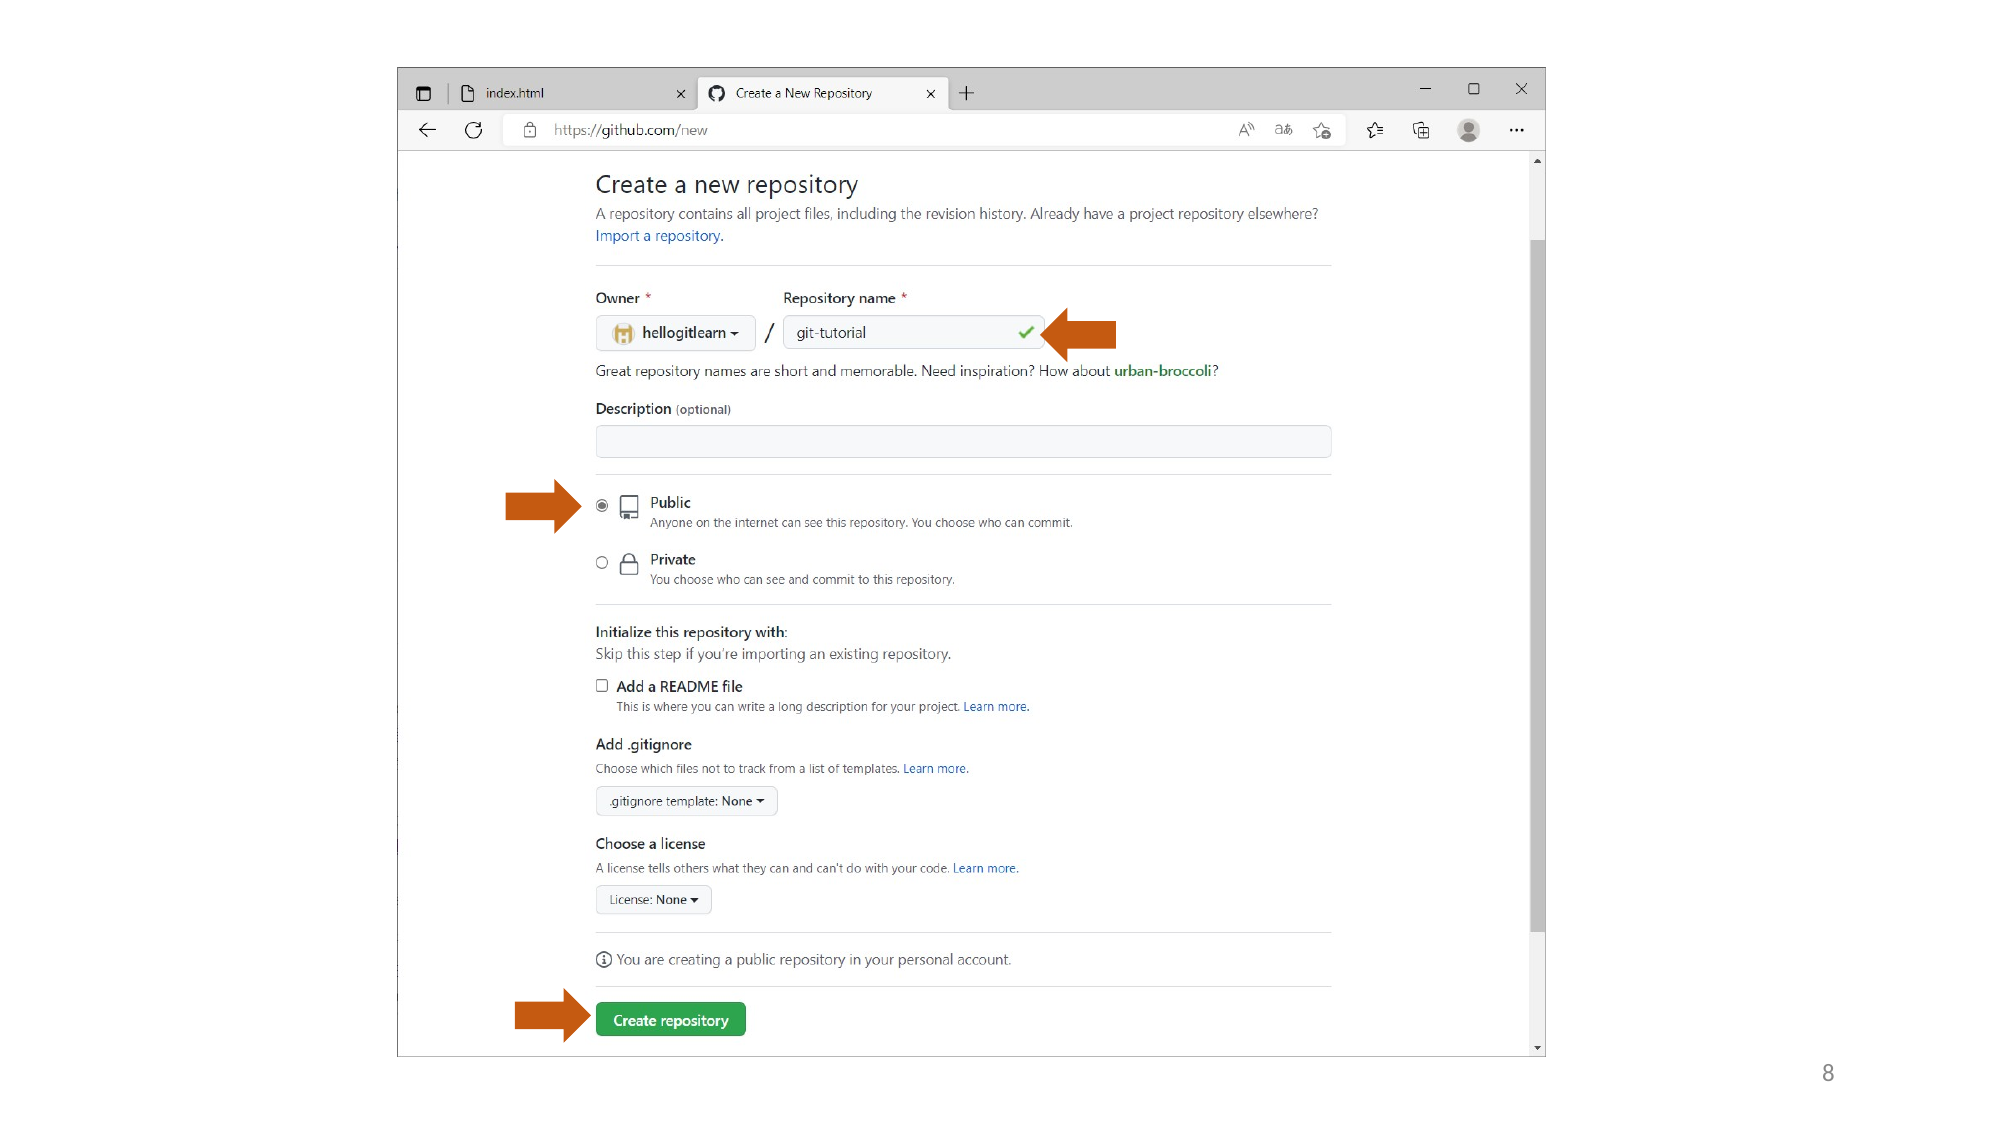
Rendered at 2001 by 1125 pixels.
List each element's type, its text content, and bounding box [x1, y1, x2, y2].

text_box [396, 67, 1547, 1058]
slide_number 8 [1815, 1060, 1854, 1125]
